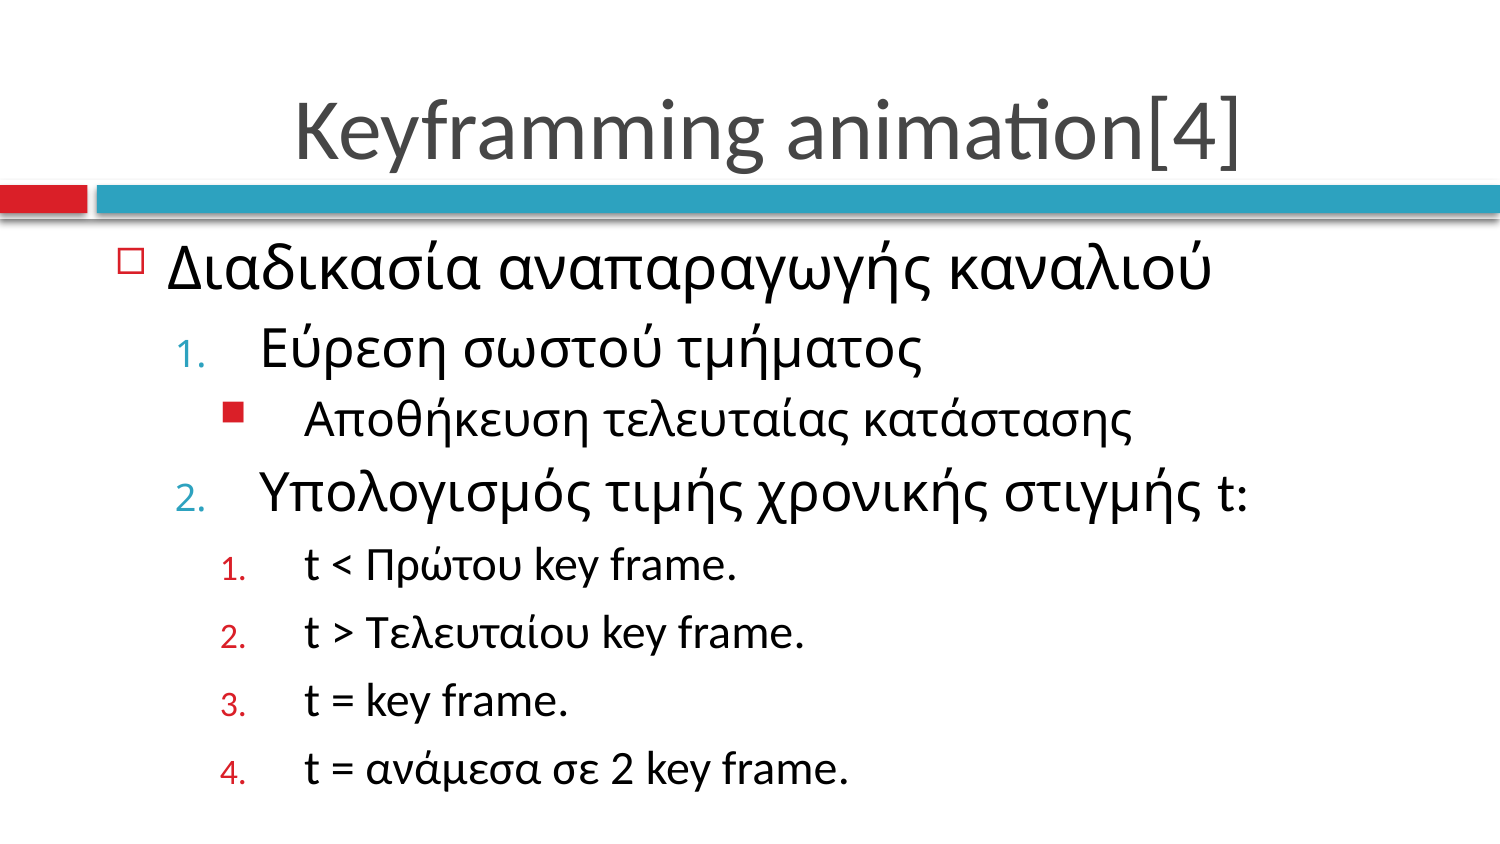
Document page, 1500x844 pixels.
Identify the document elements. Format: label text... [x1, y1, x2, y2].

list Διαδικασία αναπαραγωγής καναλιού Εύρεση σωστού τμήματος Αποθήκευση τελευταίας κατάστασης Υπολογισμός τιμής χρονικής στιγμής t: t < Πρώτου key frame. t > Τελευταίου key frame. t = key frame. t = ανάμεσα σε 2 key frame. [99, 221, 1438, 821]
title Keyframming animation[4] [99, 19, 1438, 185]
